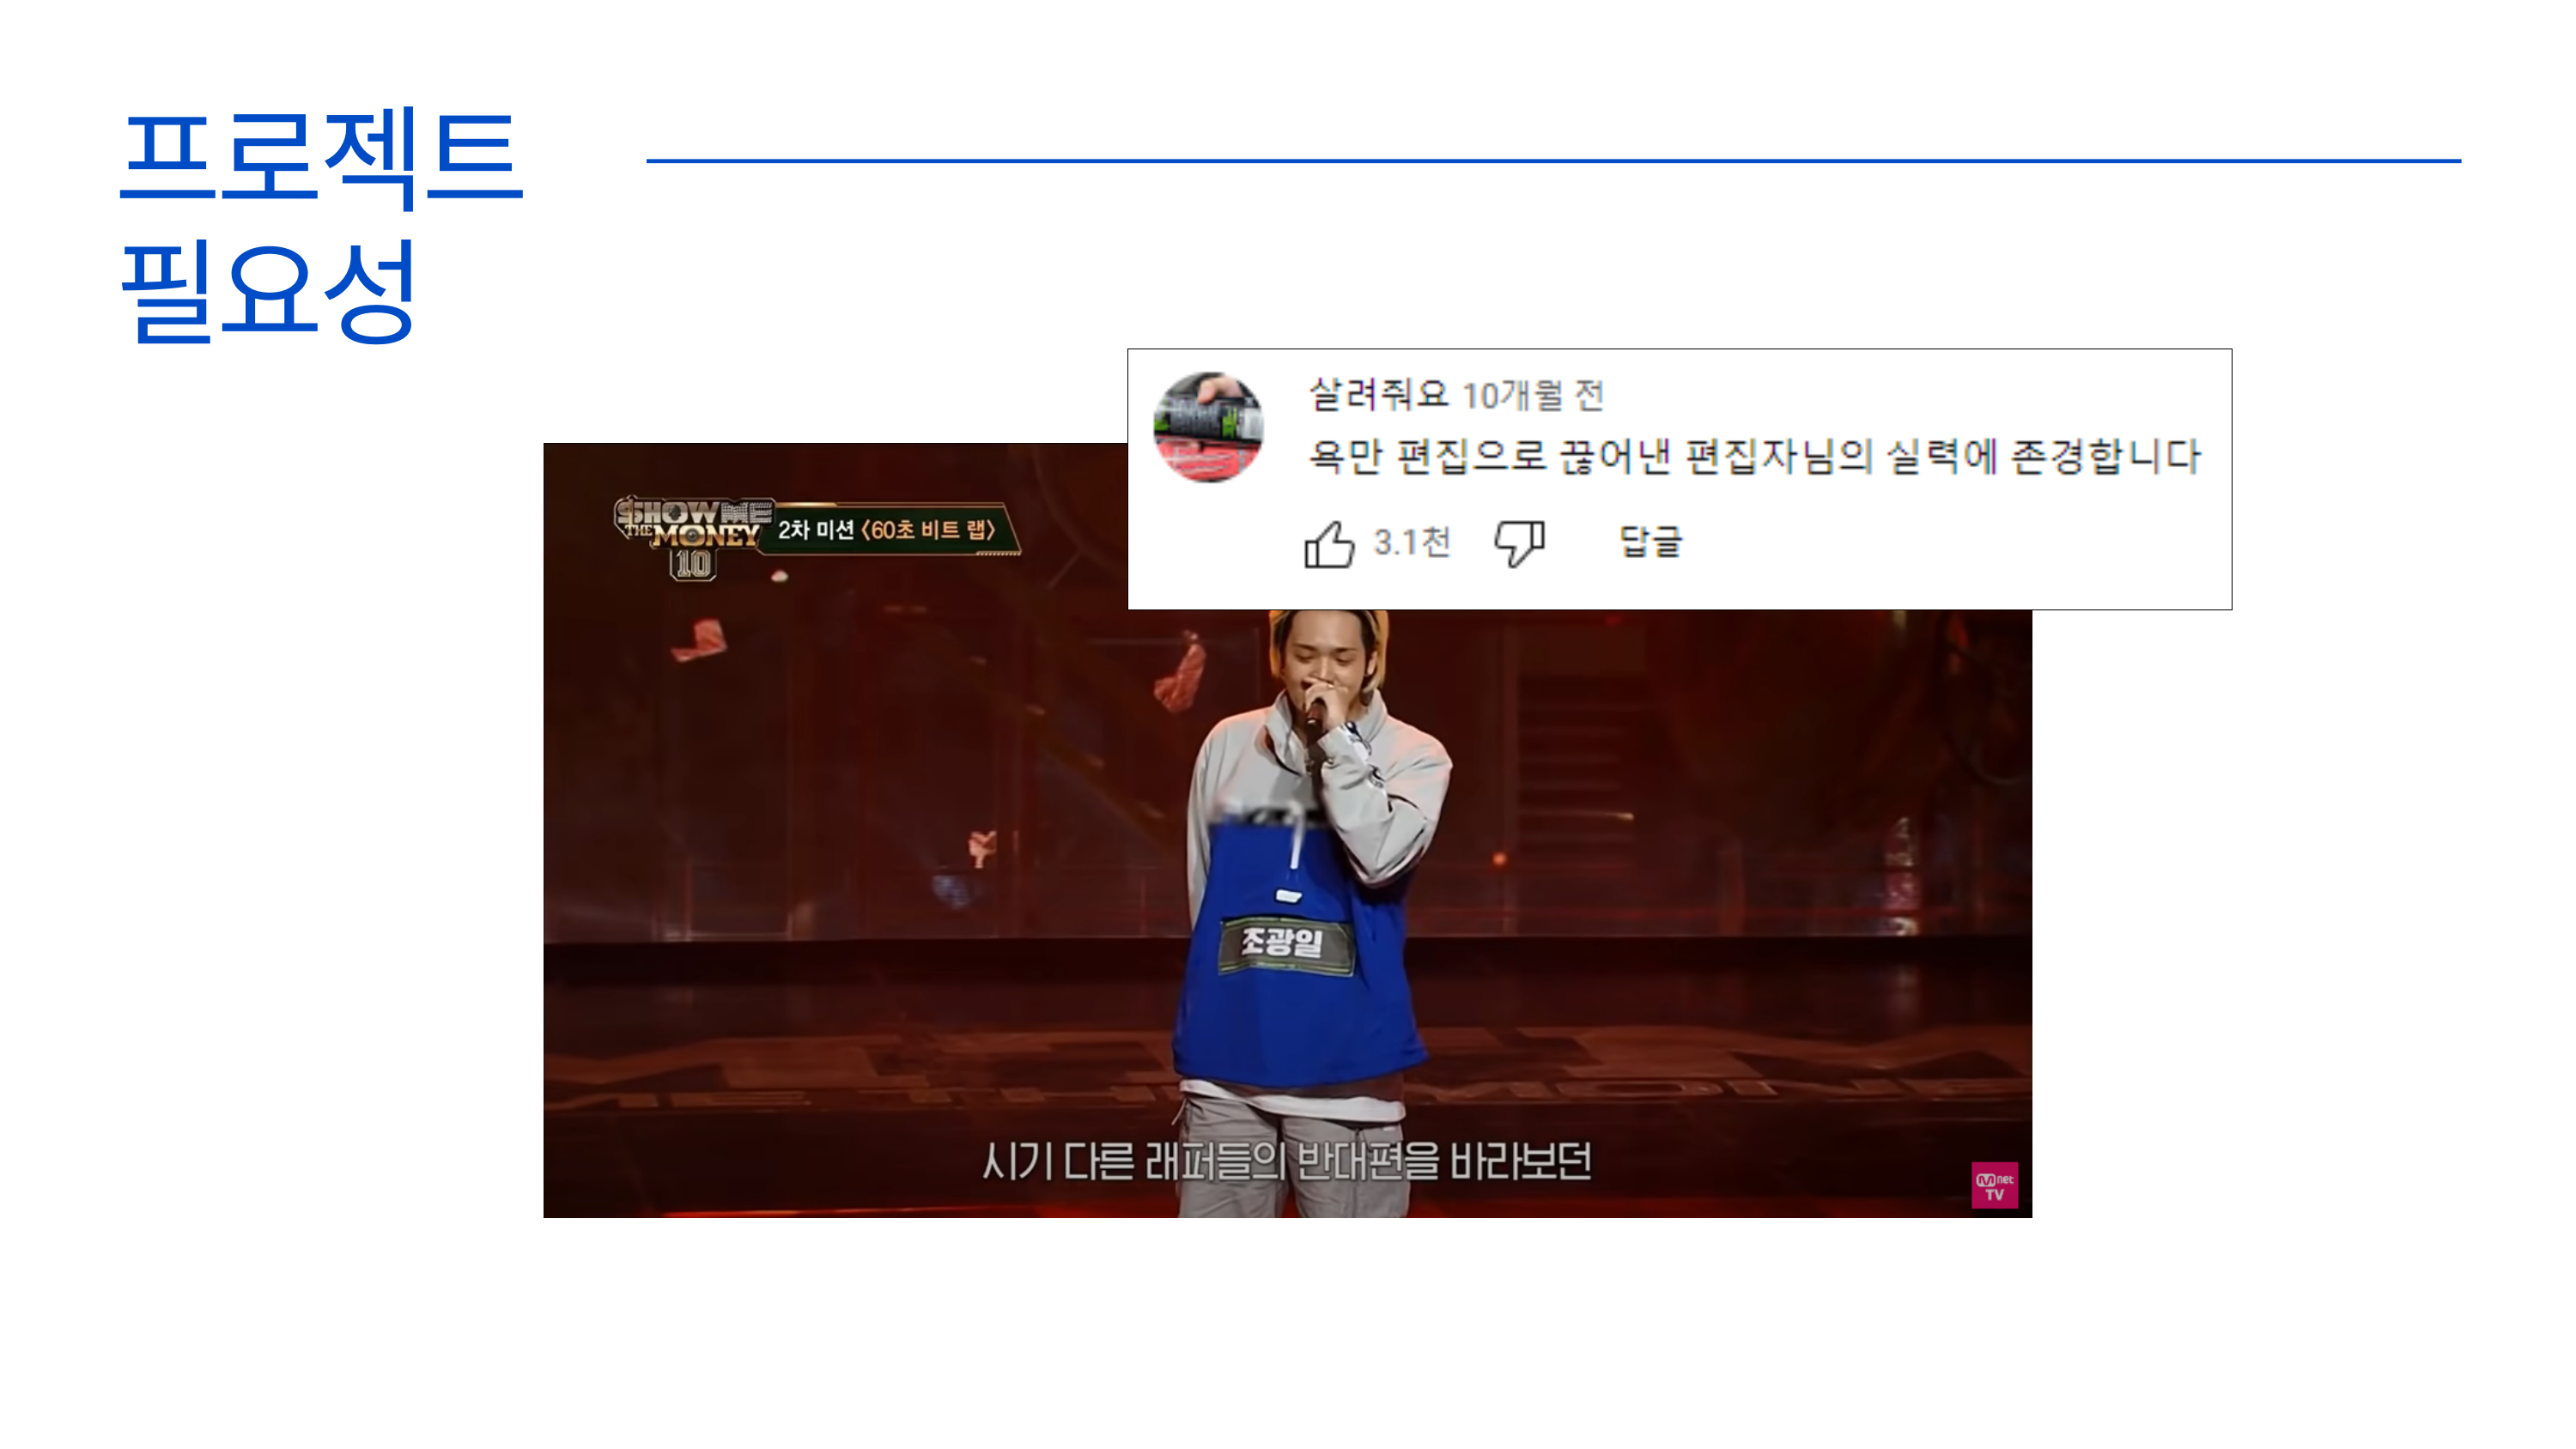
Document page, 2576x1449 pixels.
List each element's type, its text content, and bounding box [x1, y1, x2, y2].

text_box 프로젝트 필요성 [114, 92, 1508, 360]
picture [544, 348, 2233, 1218]
